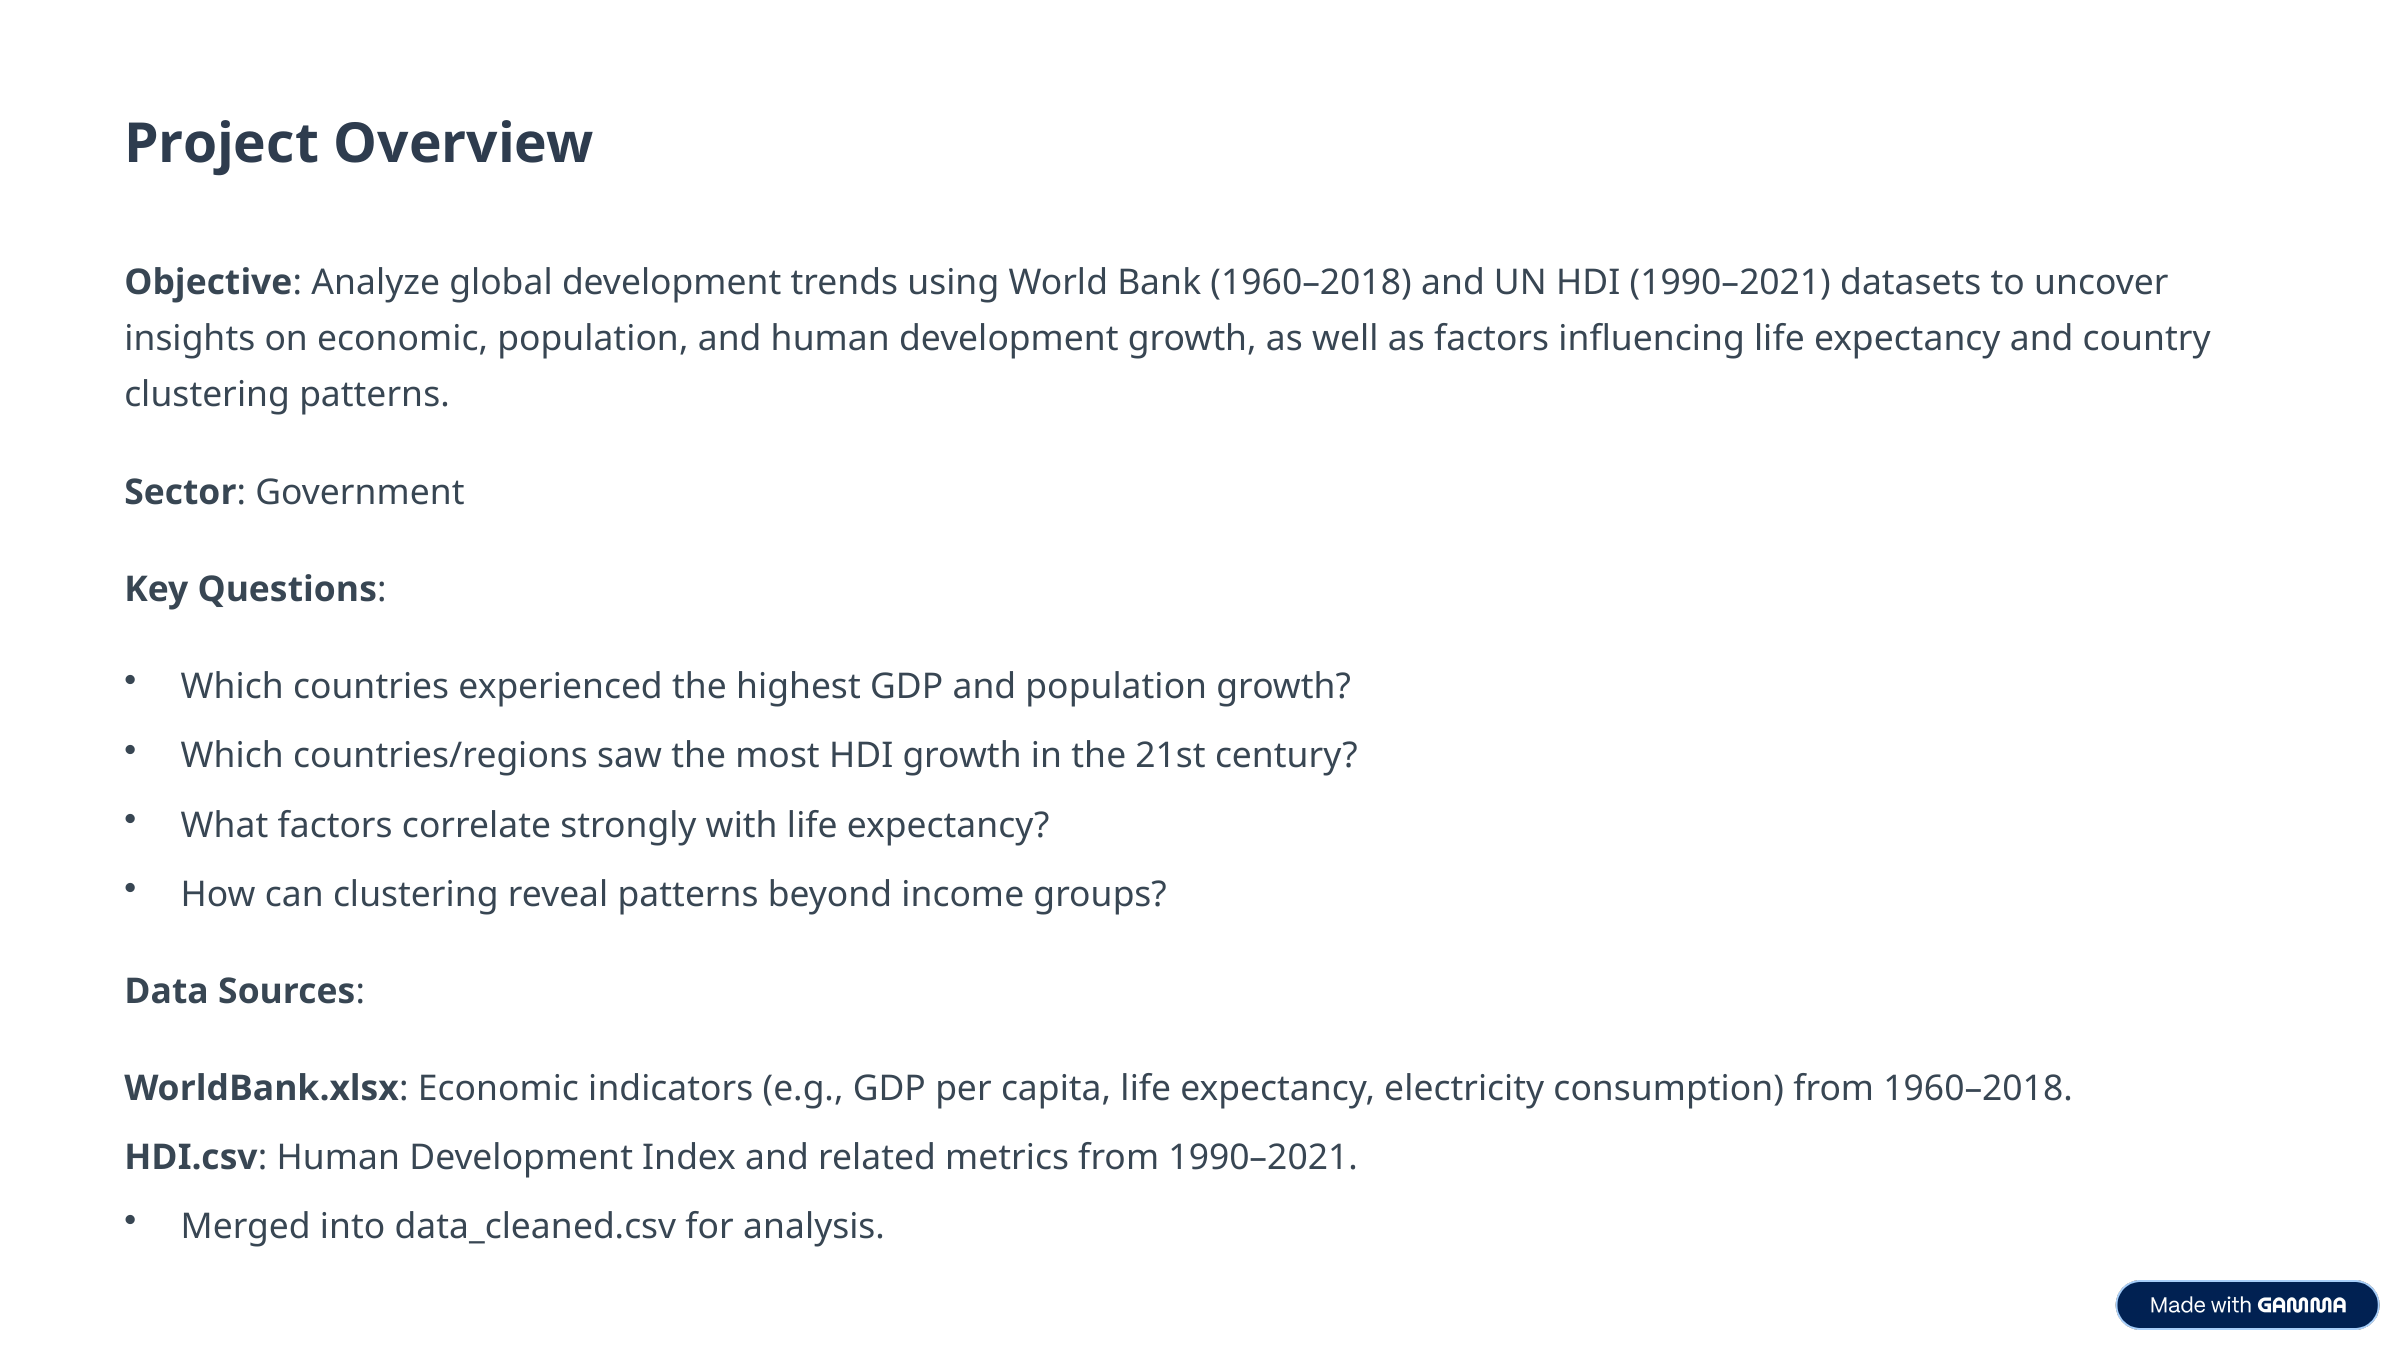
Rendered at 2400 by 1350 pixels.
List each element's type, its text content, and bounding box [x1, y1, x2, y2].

text_box How can clustering reveal patterns beyond income groups? [124, 857, 2276, 914]
text_box Objective: Analyze global development trends using World Bank (1960–2018) and UN HDI (1990–2021) datasets to uncover insights on economic, population, and human development growth, as well as factors influencing life expectancy and country clustering patterns. [124, 244, 2276, 416]
text_box Project Overview [124, 103, 686, 174]
text_box Merged into data_cleaned.csv for analysis. [124, 1189, 2276, 1247]
text_box Sector: Government [124, 455, 2276, 513]
text_box Data Sources: [124, 953, 2276, 1011]
text_box HDI.csv: Human Development Index and related metrics from 1990–2021. [124, 1120, 2276, 1177]
text_box Which countries experienced the highest GDP and population growth? [124, 649, 2276, 707]
text_box Key Questions: [124, 552, 2276, 610]
text_box Which countries/regions saw the most HDI growth in the 21st century? [124, 718, 2276, 776]
picture [2106, 1271, 2389, 1339]
text_box WorldBank.xlsx: Economic indicators (e.g., GDP per capita, life expectancy, electricity consumption) from 1960–2018. [124, 1050, 2276, 1108]
text_box What factors correlate strongly with life expectancy? [124, 787, 2276, 845]
